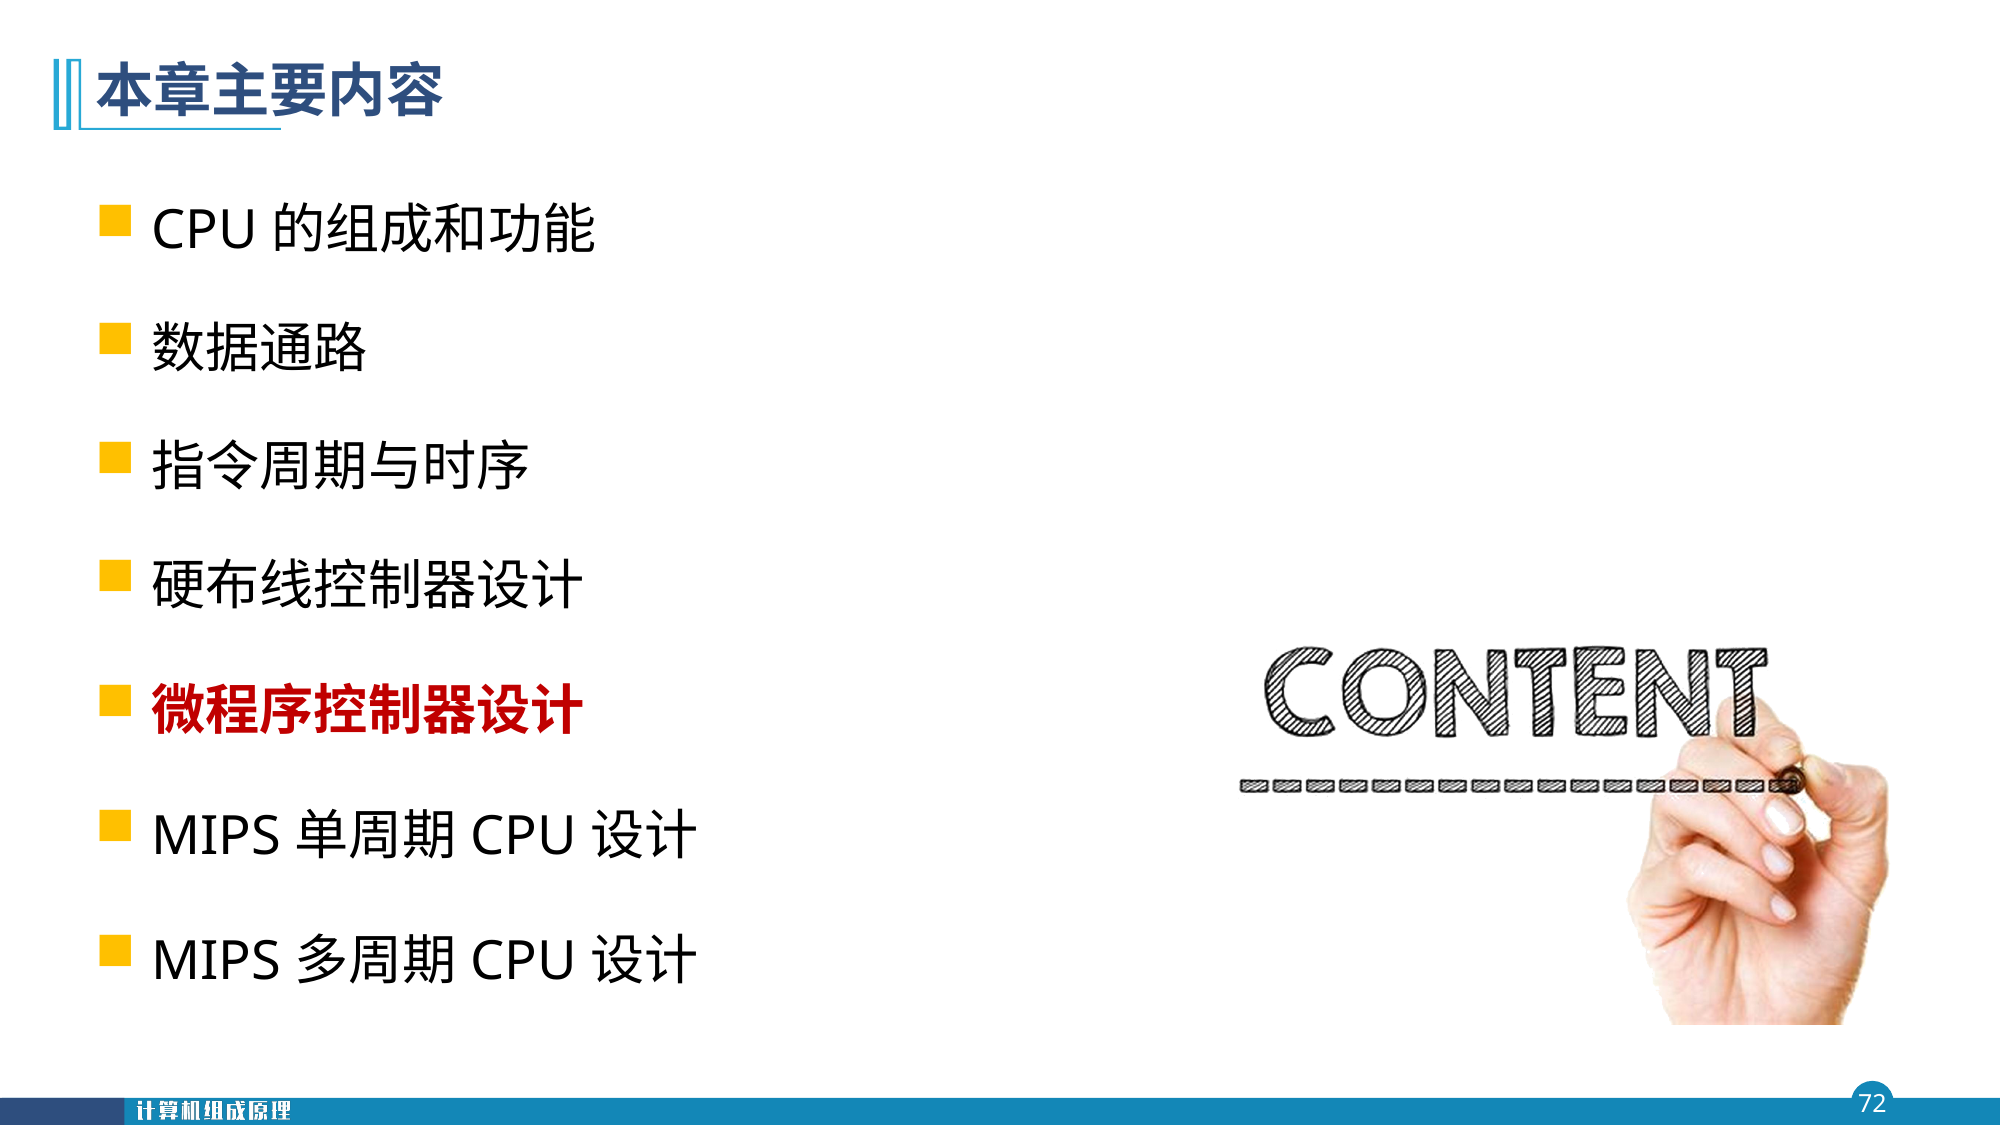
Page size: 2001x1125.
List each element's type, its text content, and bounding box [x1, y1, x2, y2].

list CPU的组成和功能 数据通路 指令周期与时序 硬布线控制器设计 微程序控制器设计 MIPS单周期CPU设计 MIPS多周期CPU设计 [80, 154, 1805, 1080]
picture [1183, 520, 1939, 1025]
title 本章主要内容 [80, 42, 1805, 144]
